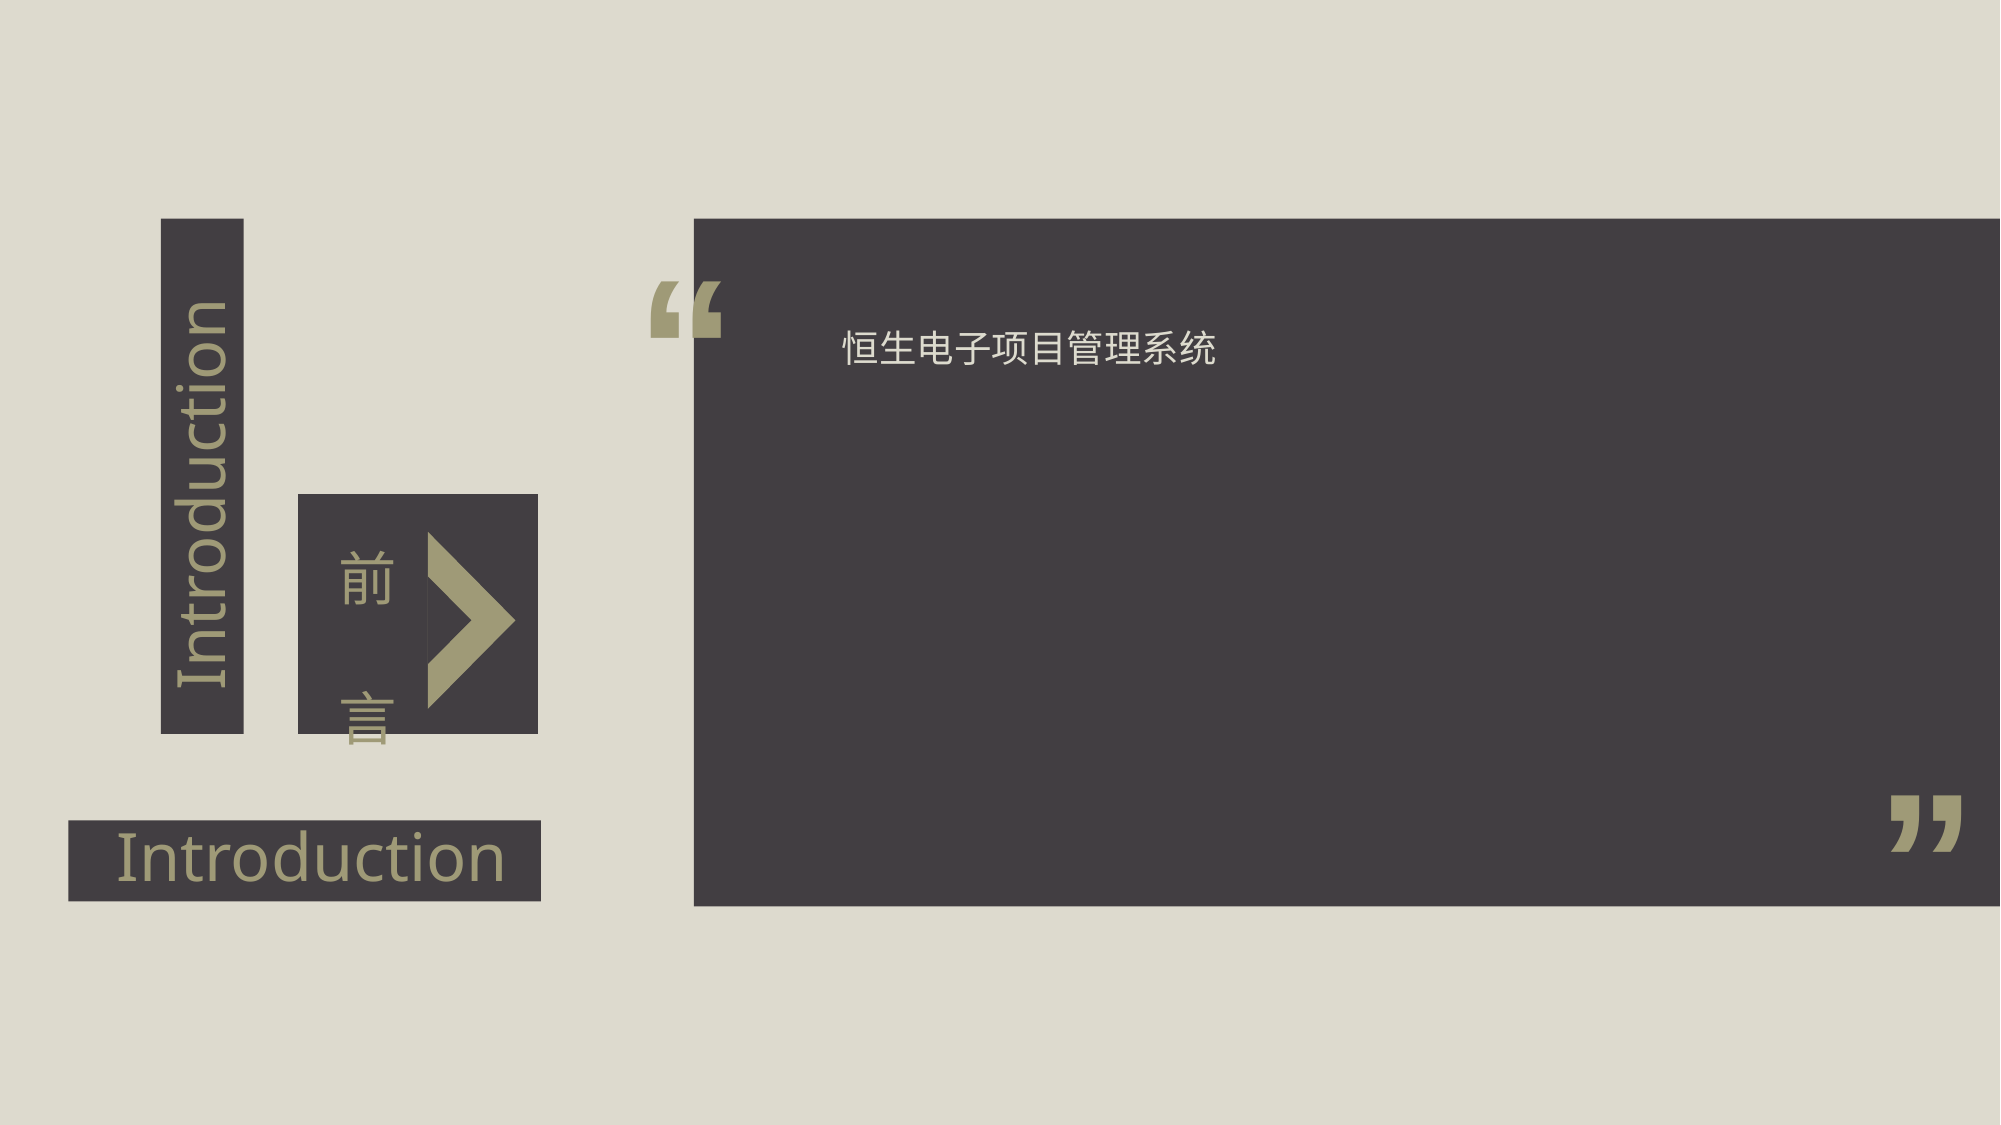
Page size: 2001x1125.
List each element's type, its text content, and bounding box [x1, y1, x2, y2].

text_box Introduction [151, 283, 247, 705]
text_box “ [621, 212, 902, 468]
text_box Introduction [102, 807, 524, 902]
text_box [67, 819, 542, 903]
text_box 前 言 [323, 534, 418, 760]
text_box [297, 493, 539, 735]
text_box ” [1862, 726, 2000, 982]
text_box [160, 218, 245, 283]
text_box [427, 531, 516, 709]
text_box [693, 218, 2000, 907]
text_box 恒生电子项目管理系统 [827, 294, 1950, 378]
text_box [160, 705, 245, 735]
